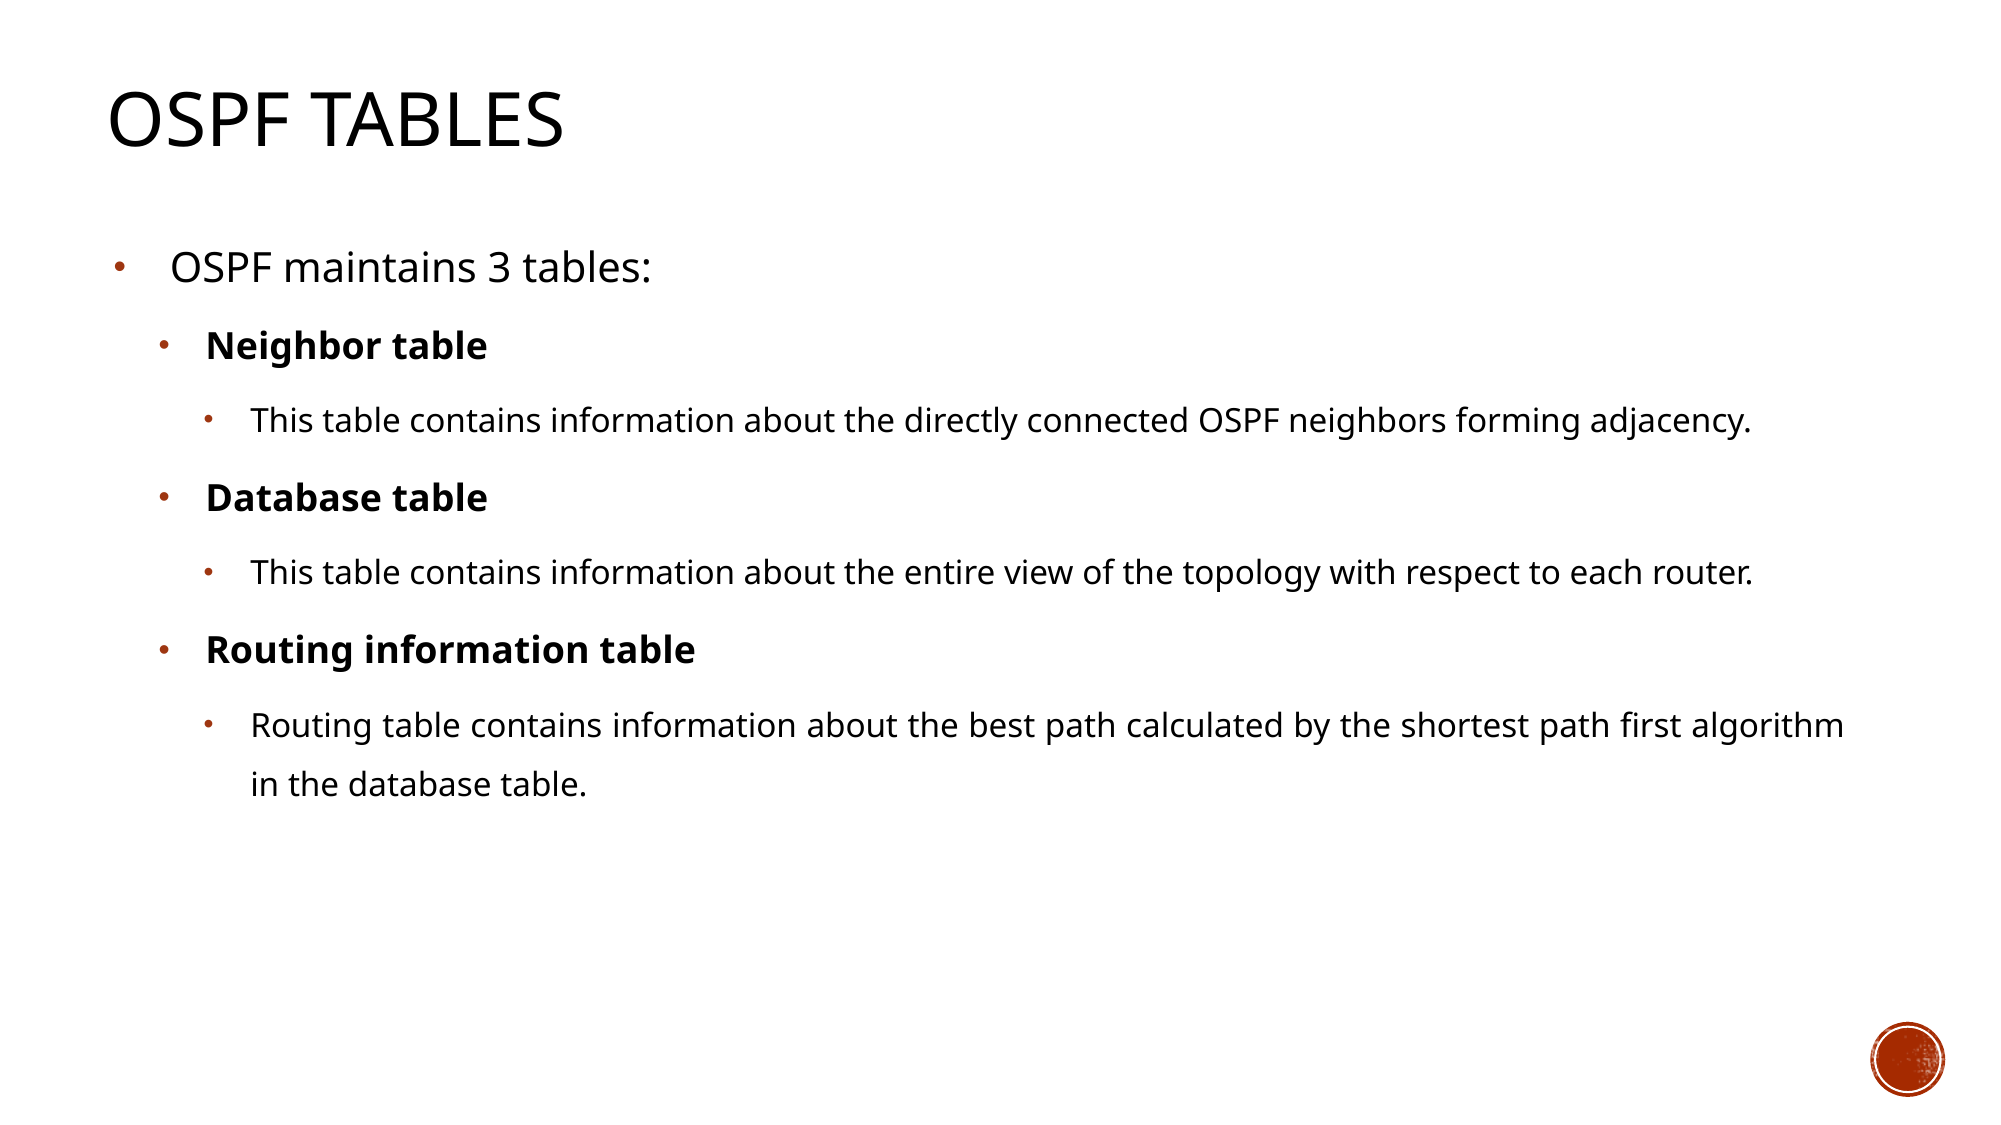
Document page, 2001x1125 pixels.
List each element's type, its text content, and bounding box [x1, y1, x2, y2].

title OSPF tables [91, 36, 1856, 209]
list OSPF maintains 3 tables: Neighbor table This table contains information about the directly connected OSPF neighbors forming adjacency. Database table This table contains information about the entire view of the topology with respect to each router. Routing information table Routing table contains information about the best path calculated by the shortest path first algorithm in the database table. [98, 208, 1863, 1077]
